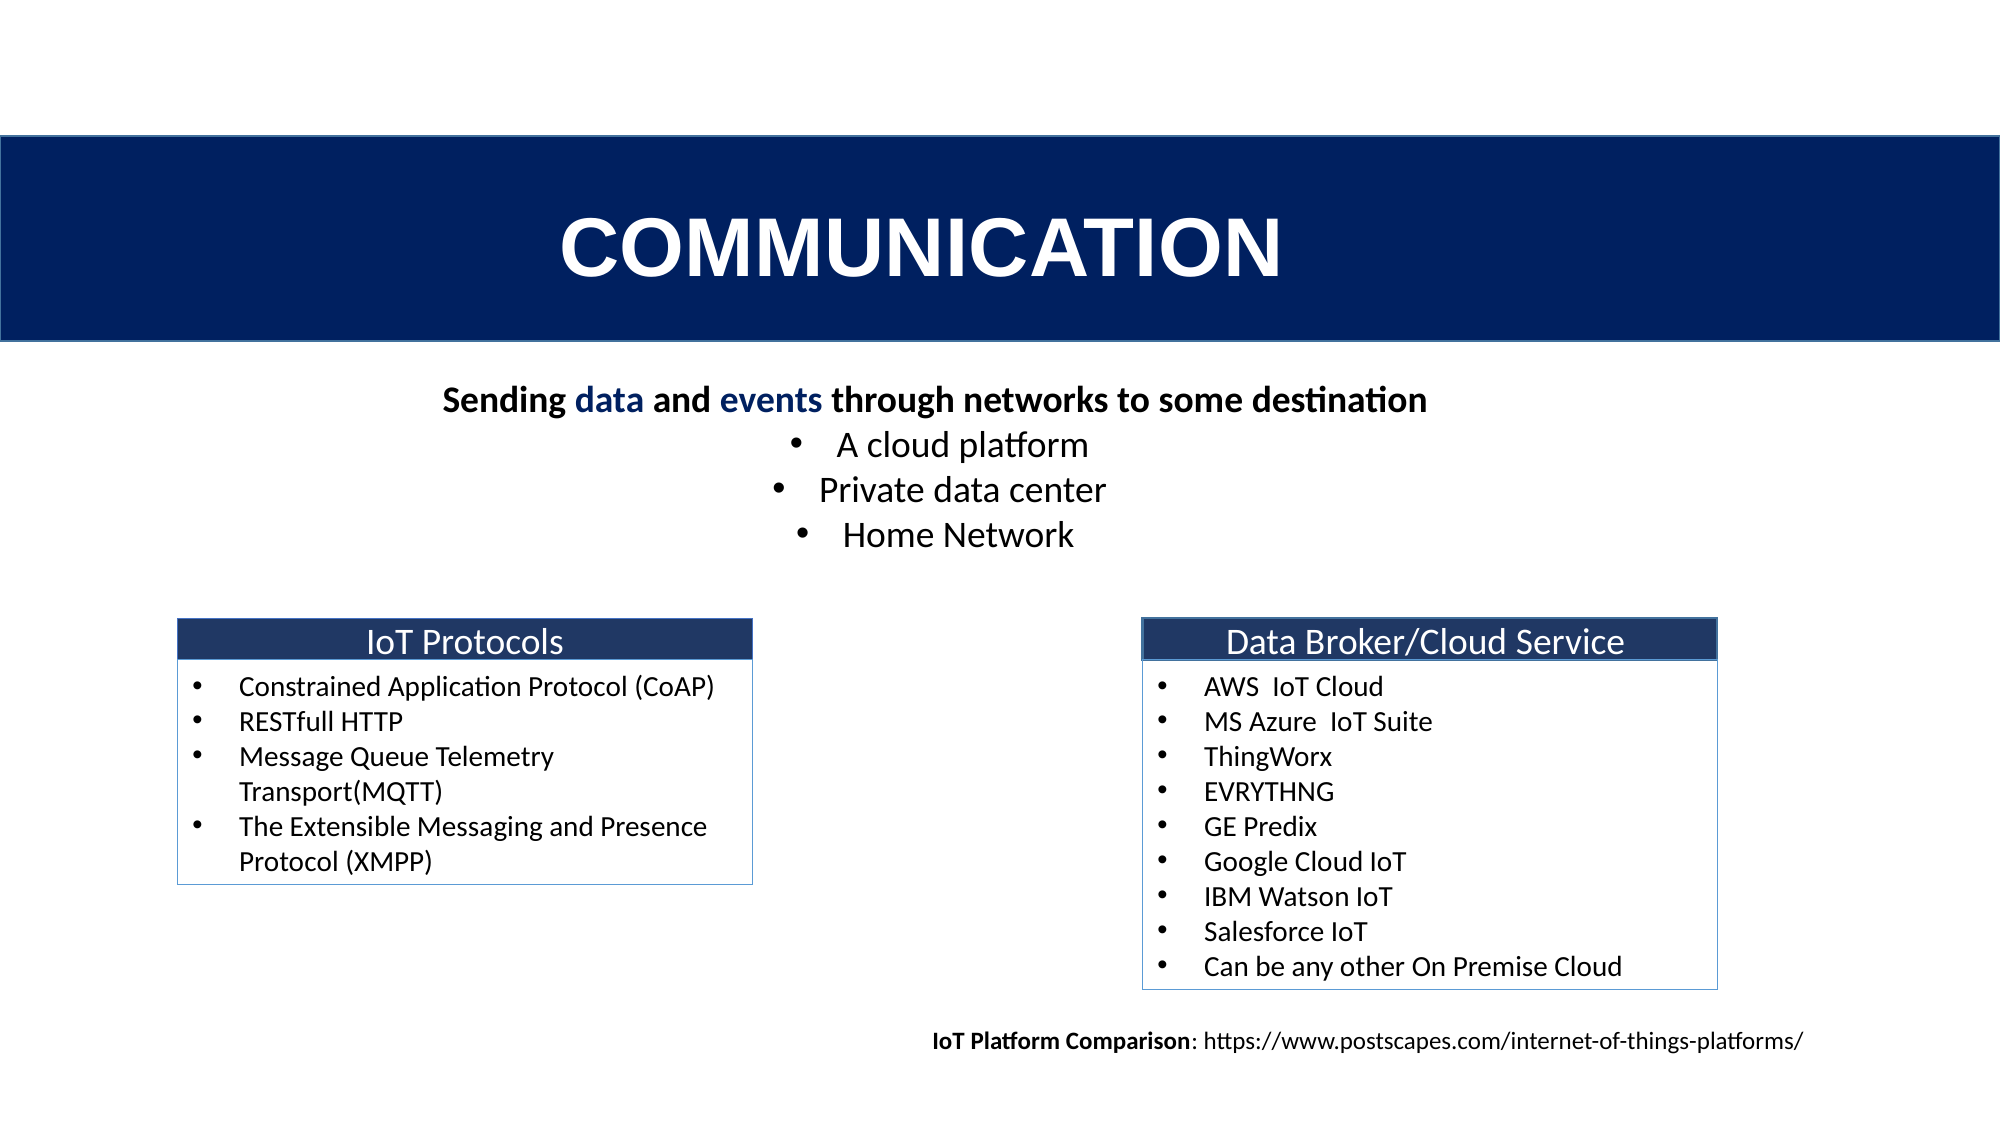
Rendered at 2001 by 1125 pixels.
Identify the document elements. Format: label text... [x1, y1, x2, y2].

text_box IoT Platform Comparison: https://www.postscapes.com/internet-of-things-platforms/ [917, 1017, 1855, 1063]
text_box Data Broker/Cloud Service [1141, 617, 1718, 661]
text_box AWS IoT Cloud MS Azure IoT Suite ThingWorx EVRYTHNG GE Predix Google Cloud IoT IBM Watson IoT Salesforce IoT Can be any other On Premise Cloud [1142, 659, 1718, 990]
text_box Constrained Application Protocol (CoAP) RESTfull HTTP Message Queue Telemetry Transport(MQTT) The Extensible Messaging and Presence Protocol (XMPP) [177, 659, 753, 885]
text_box Sending data and events through networks to some destination A cloud platform Private data center Home Network [126, 367, 1753, 563]
text_box [0, 135, 2000, 342]
text_box IoT Protocols [177, 618, 753, 659]
text_box COMMUNICATION [364, 183, 1479, 293]
